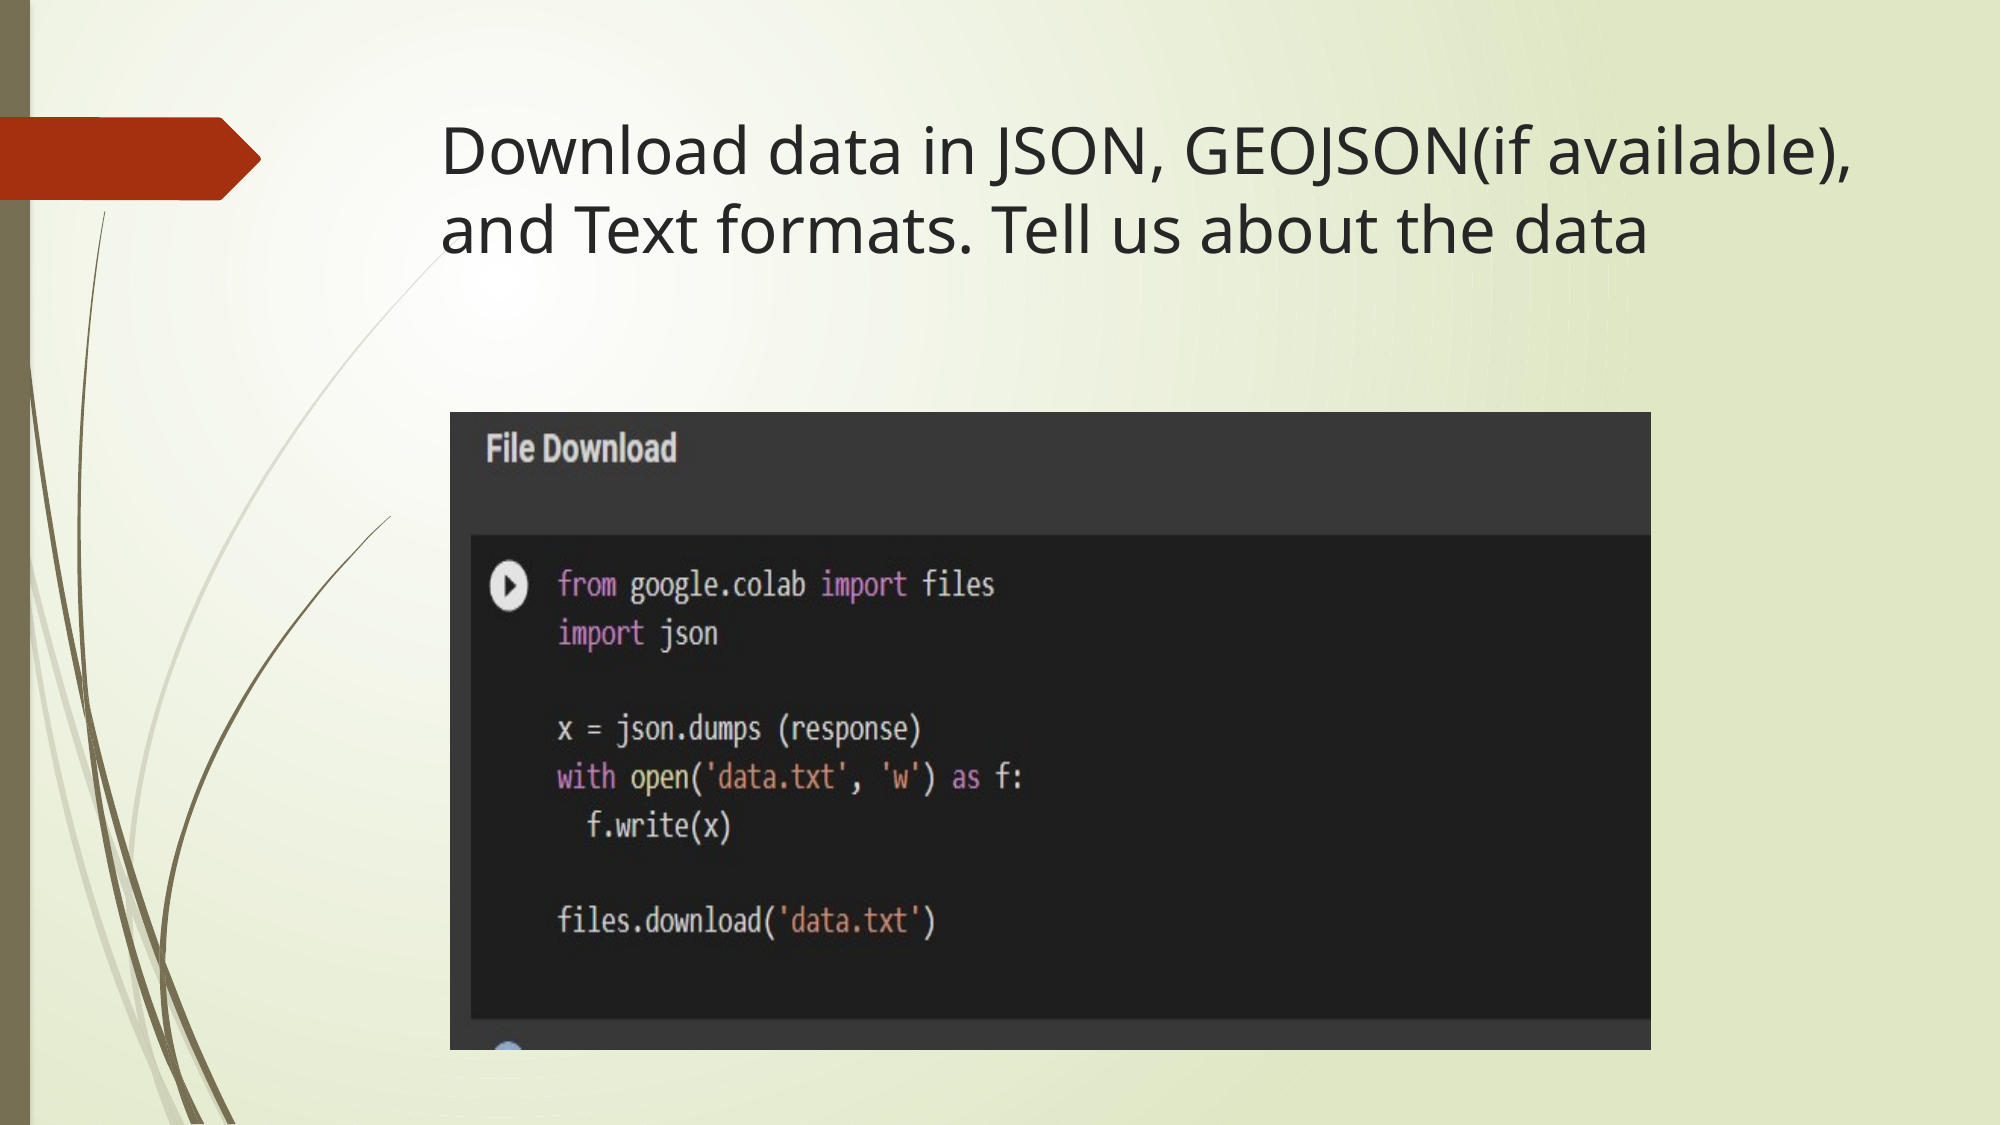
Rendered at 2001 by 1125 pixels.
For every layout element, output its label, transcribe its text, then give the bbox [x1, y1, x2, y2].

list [449, 412, 1652, 1051]
title Download data in JSON, GEOJSON(if available), and Text formats. Tell us about the data [425, 102, 1888, 350]
